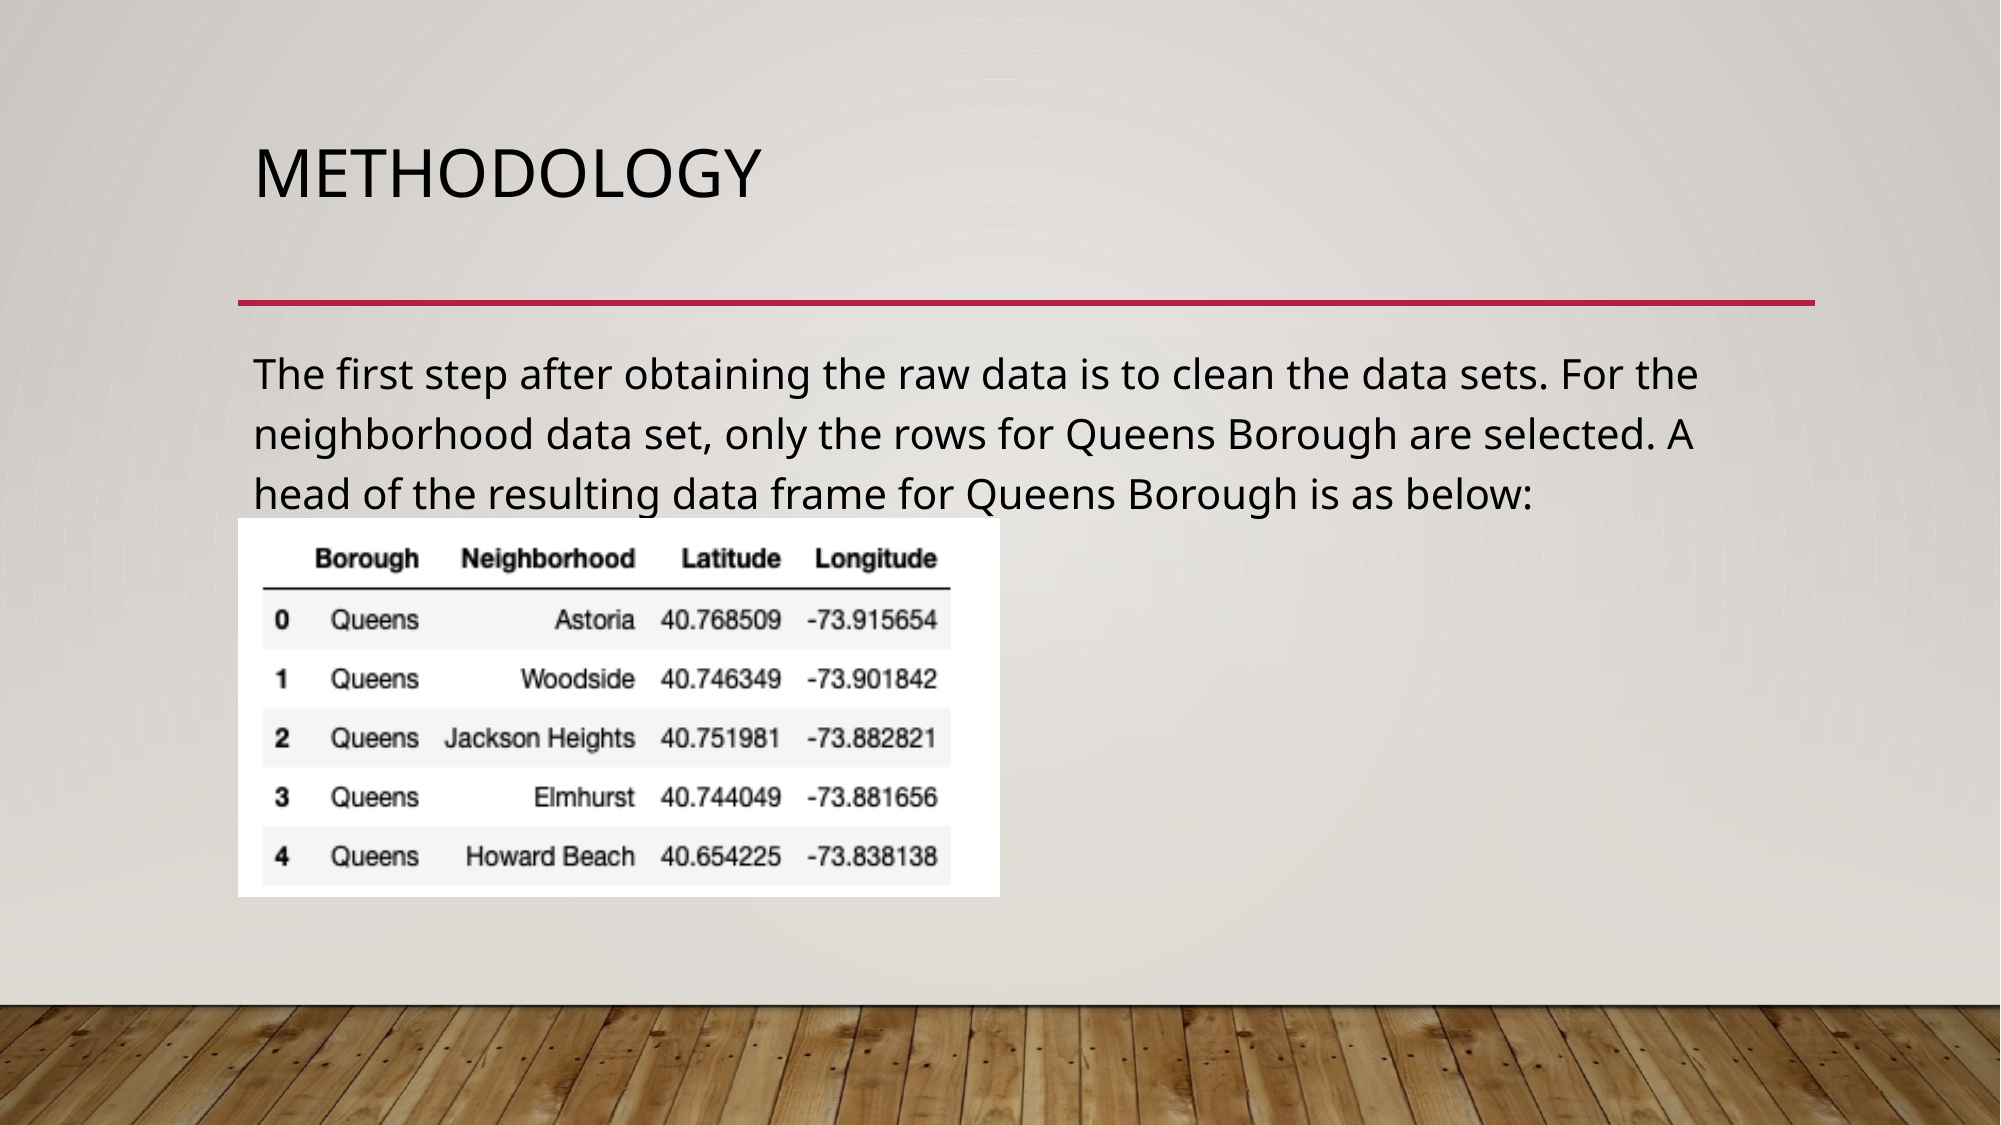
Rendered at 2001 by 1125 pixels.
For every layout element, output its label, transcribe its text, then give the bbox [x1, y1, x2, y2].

title Methodology [238, 131, 1814, 305]
list The first step after obtaining the raw data is to clean the data sets. For the neighborhood data set, only the rows for Queens Borough are selected. A head of the resulting data frame for Queens Borough is as below: [238, 330, 1814, 897]
picture [0, 1005, 2000, 1125]
picture [237, 518, 1001, 897]
